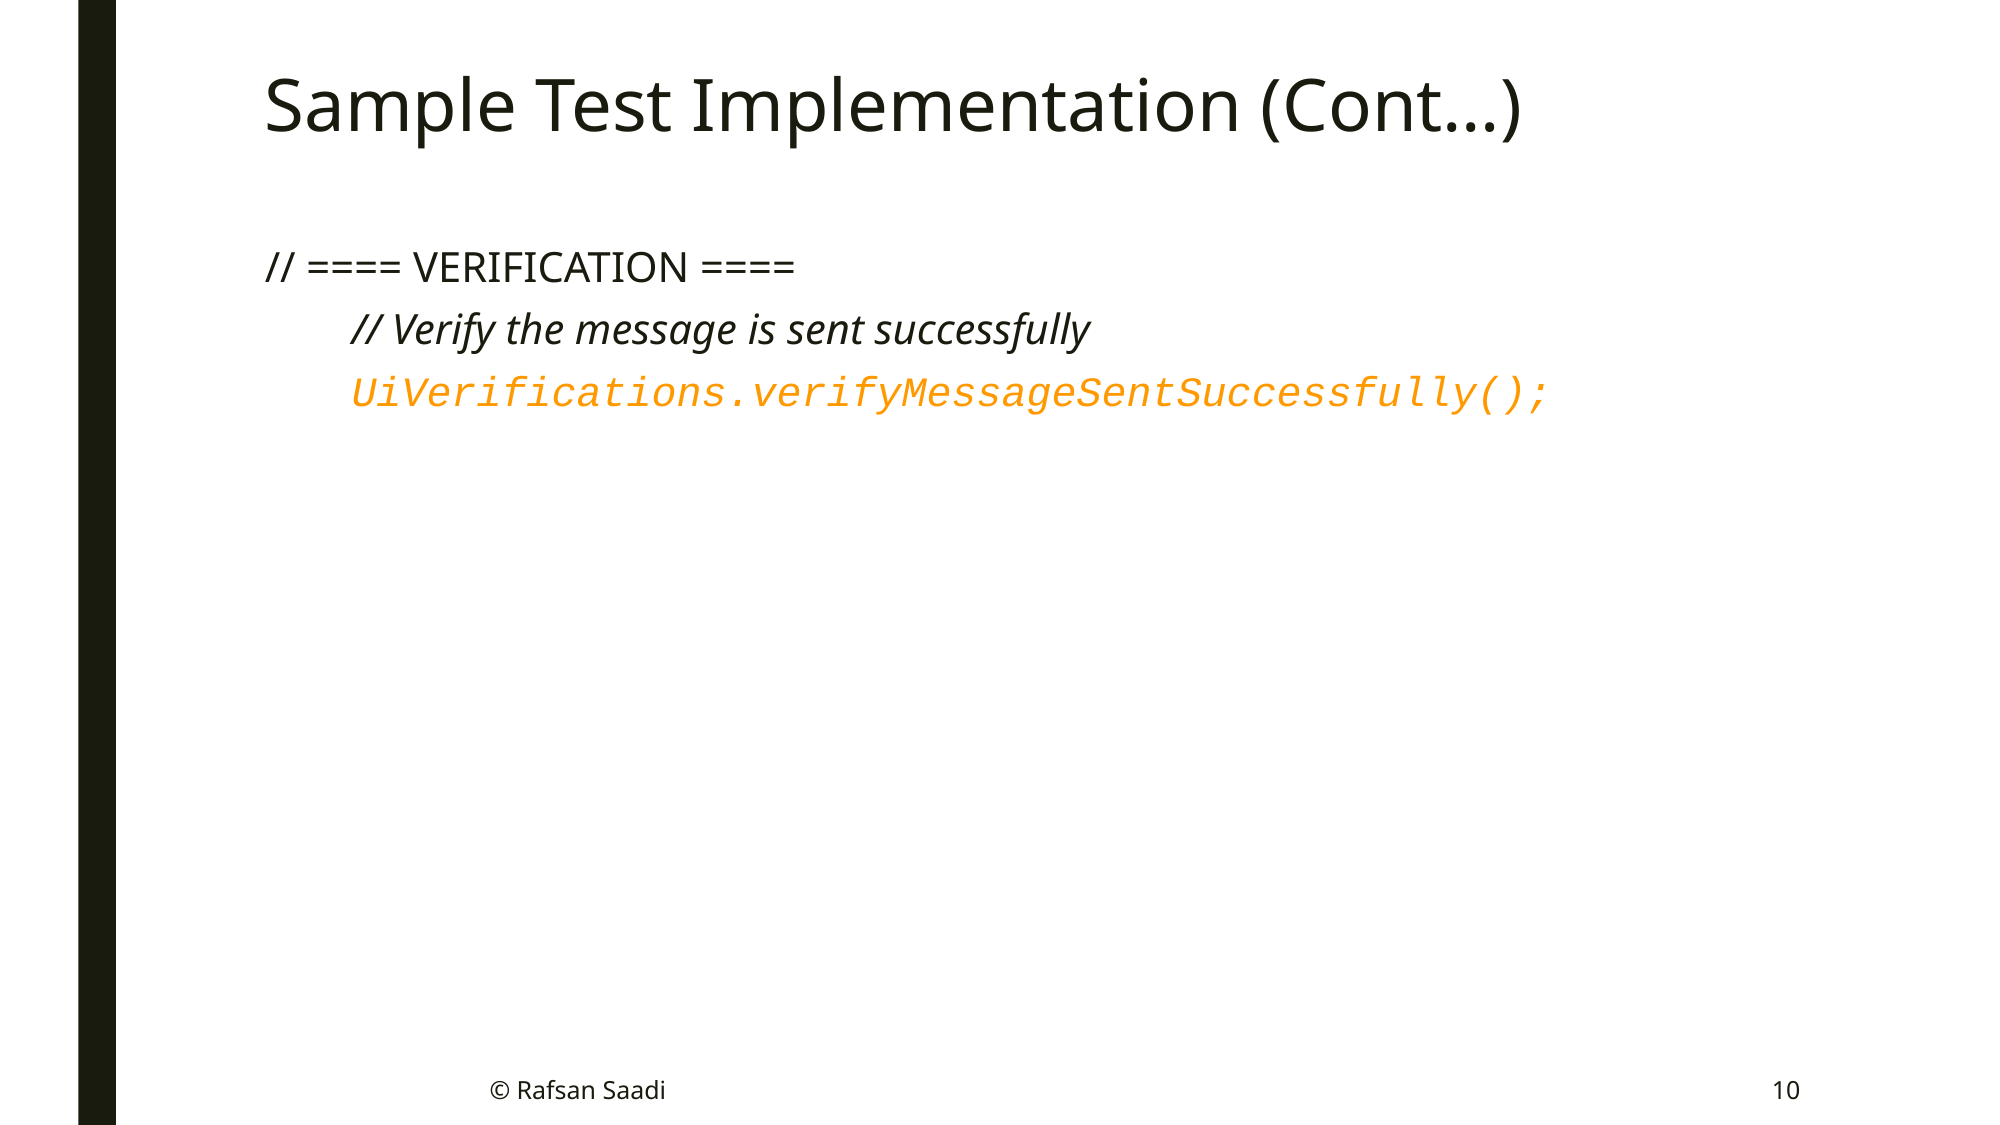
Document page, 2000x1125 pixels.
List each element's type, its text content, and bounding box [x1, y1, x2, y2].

list // ==== VERIFICATION ==== // Verify the message is sent successfully UiVerifications.verifyMessageSentSuccessfully(); [249, 237, 1788, 1025]
footer © Rafsan Saadi [474, 1058, 1505, 1125]
slide_number 10 [1553, 1058, 1816, 1125]
title Sample Test Implementation (Cont…) [249, 62, 1750, 200]
